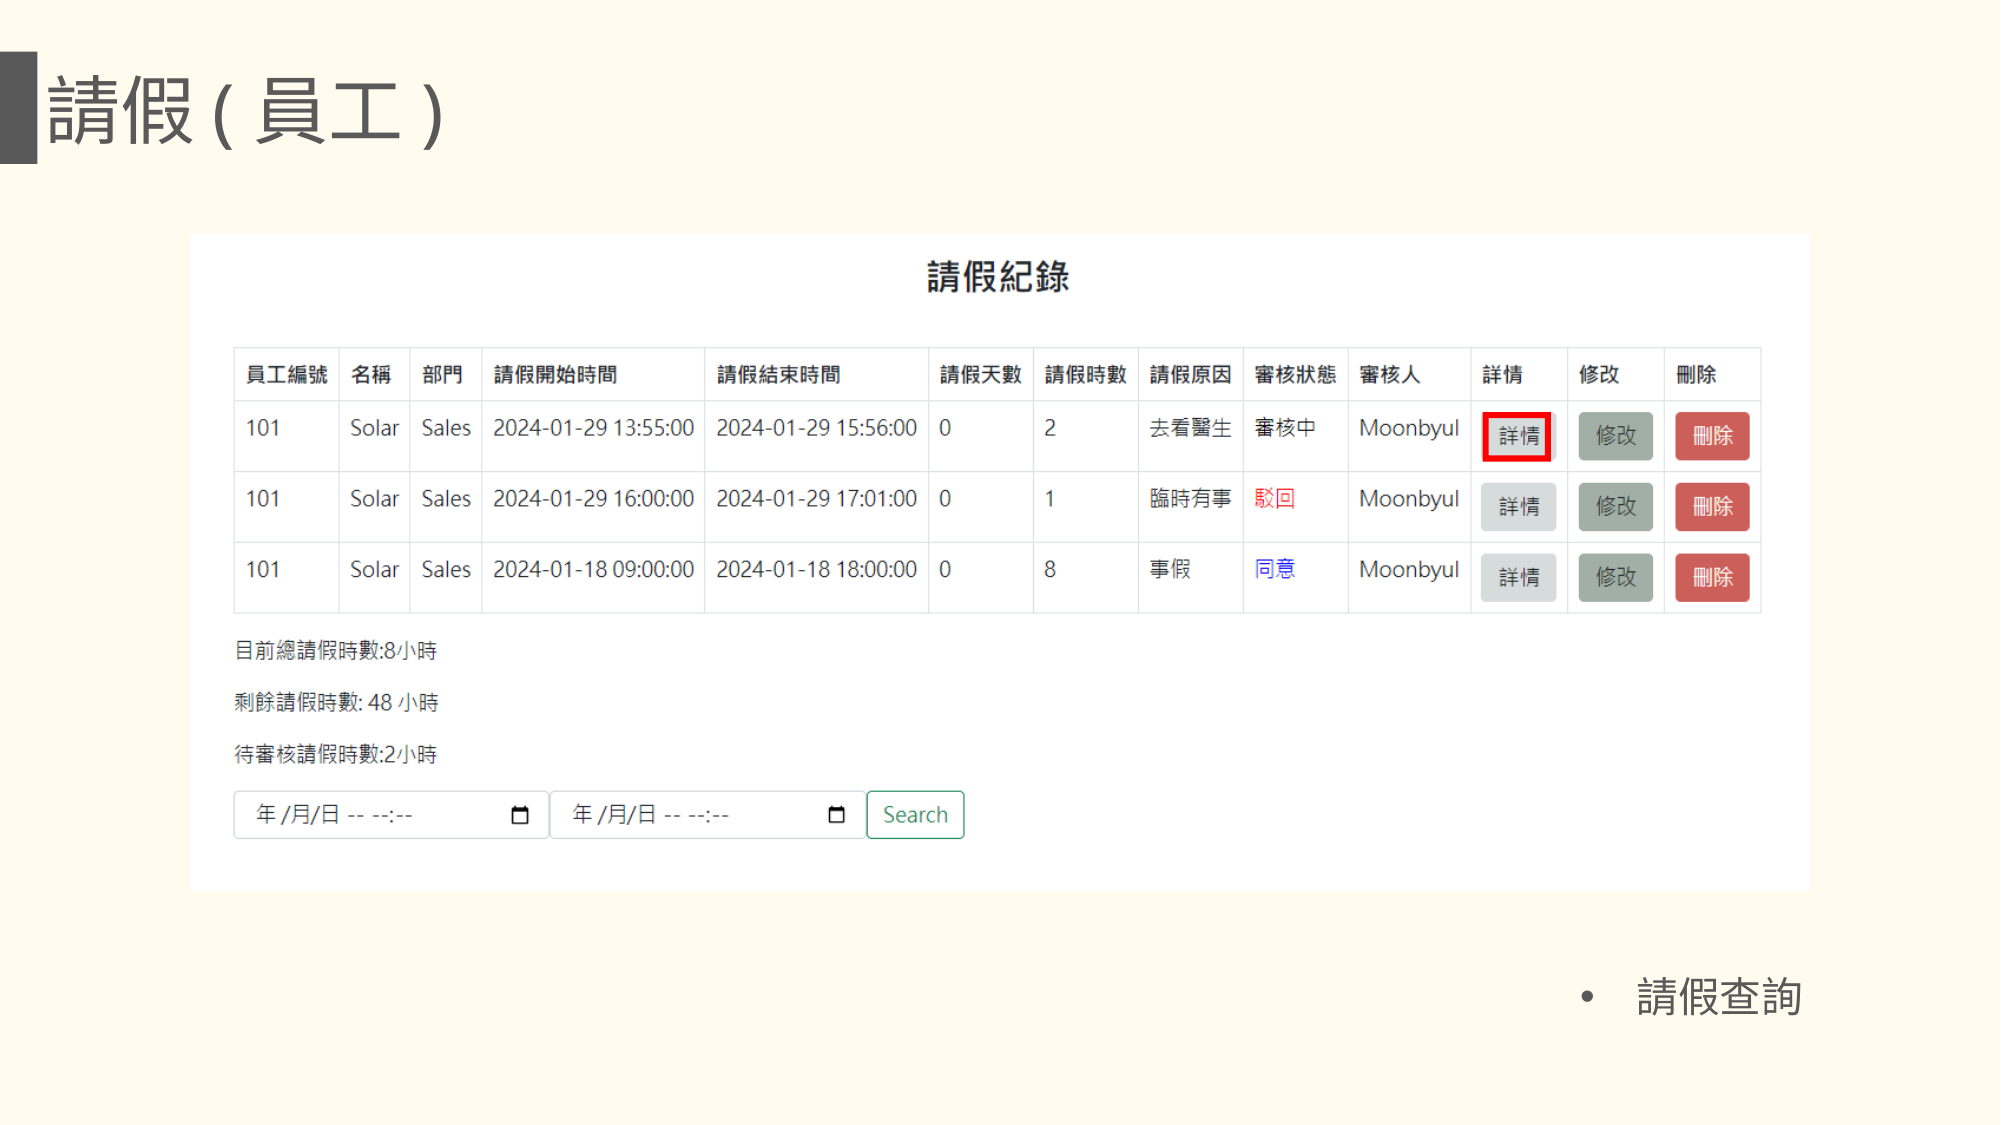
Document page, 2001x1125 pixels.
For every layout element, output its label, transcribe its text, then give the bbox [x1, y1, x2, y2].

text_box 請假(員工) [30, 55, 459, 161]
text_box [0, 51, 38, 165]
picture [190, 234, 1810, 891]
text_box 請假查詢 [1565, 963, 2000, 1028]
